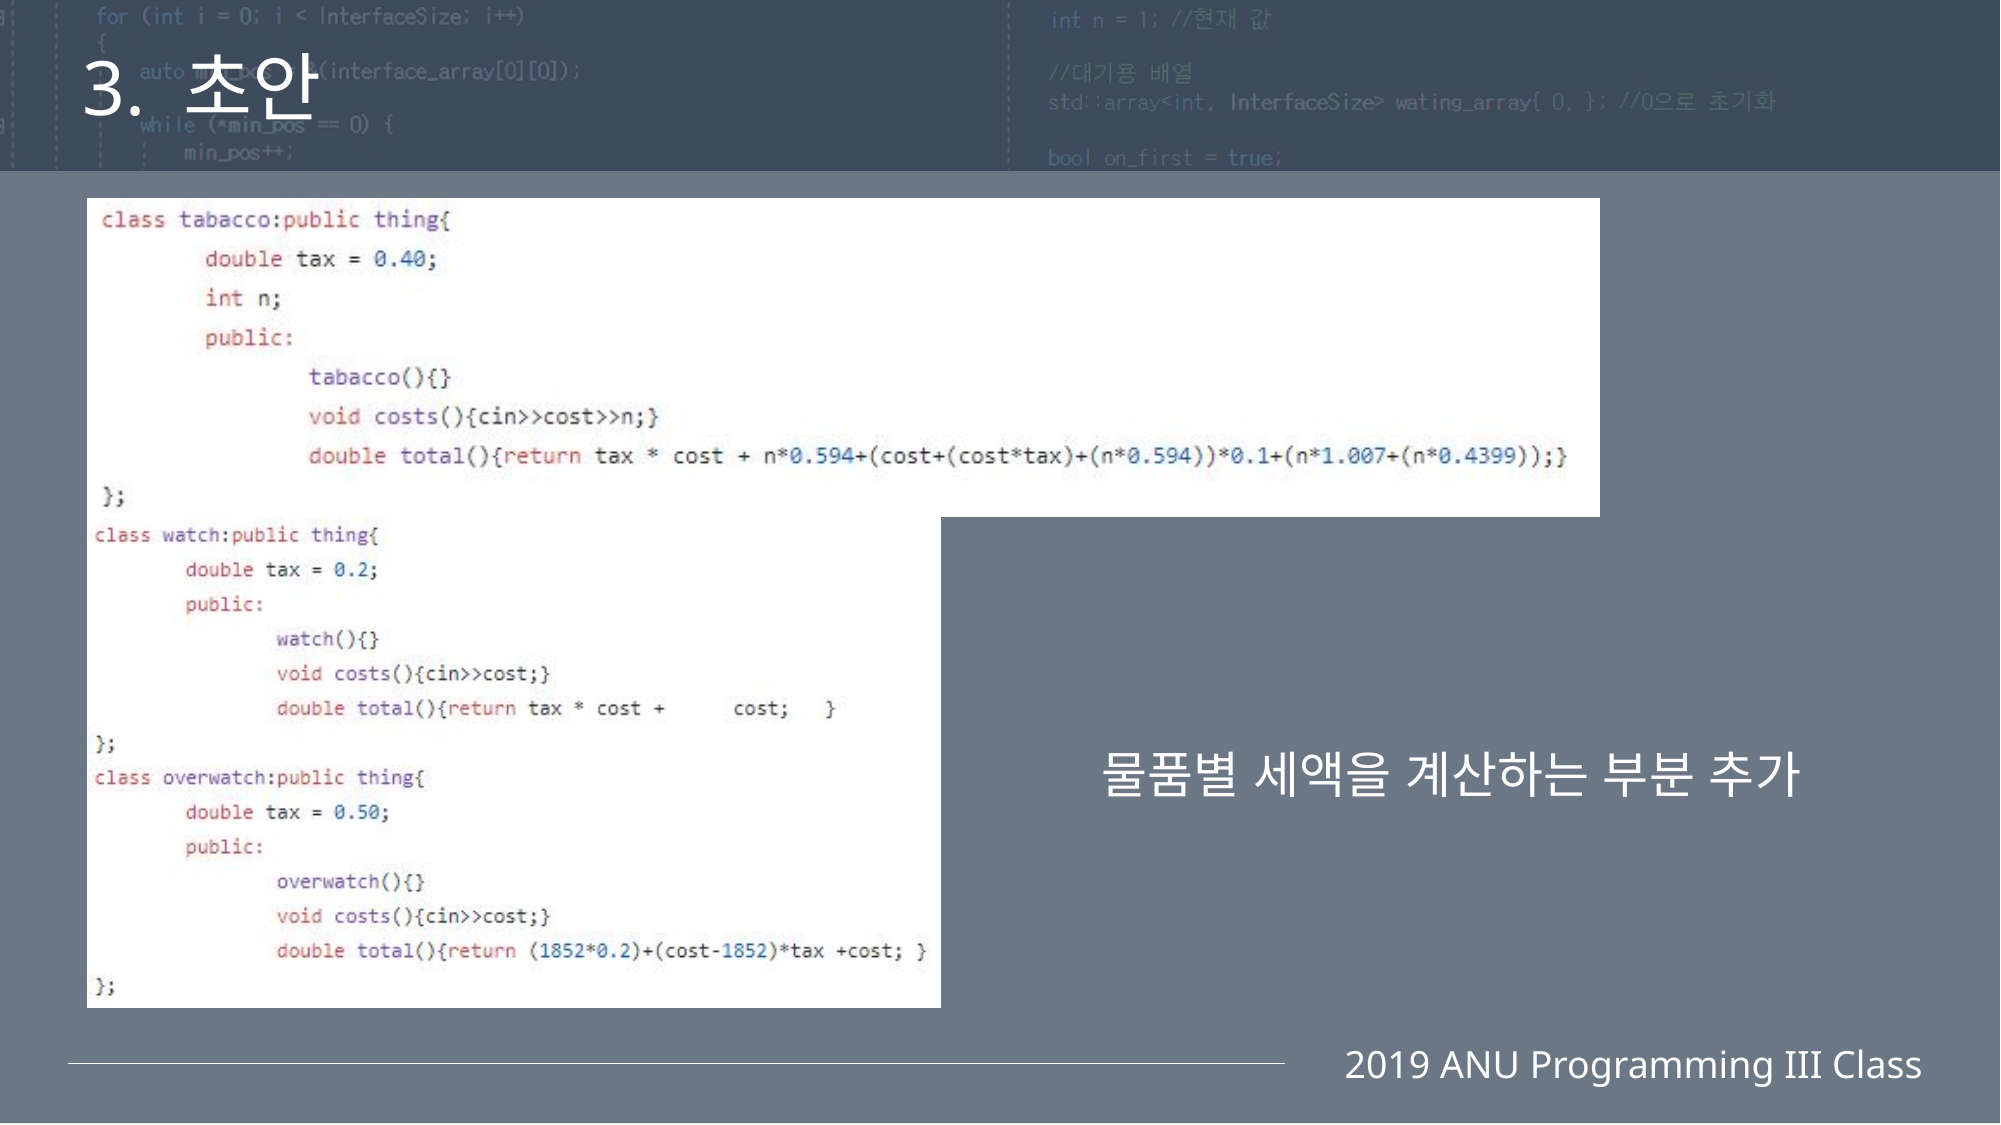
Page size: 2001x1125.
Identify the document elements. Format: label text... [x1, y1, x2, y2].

text_box 물품별 세액을 계산하는 부분 추가 [1086, 736, 1854, 812]
picture [87, 198, 1600, 1008]
text_box [0, 171, 2000, 1124]
text_box 2019 ANU Programming III Class [1285, 1033, 1983, 1094]
picture [0, 0, 2000, 171]
